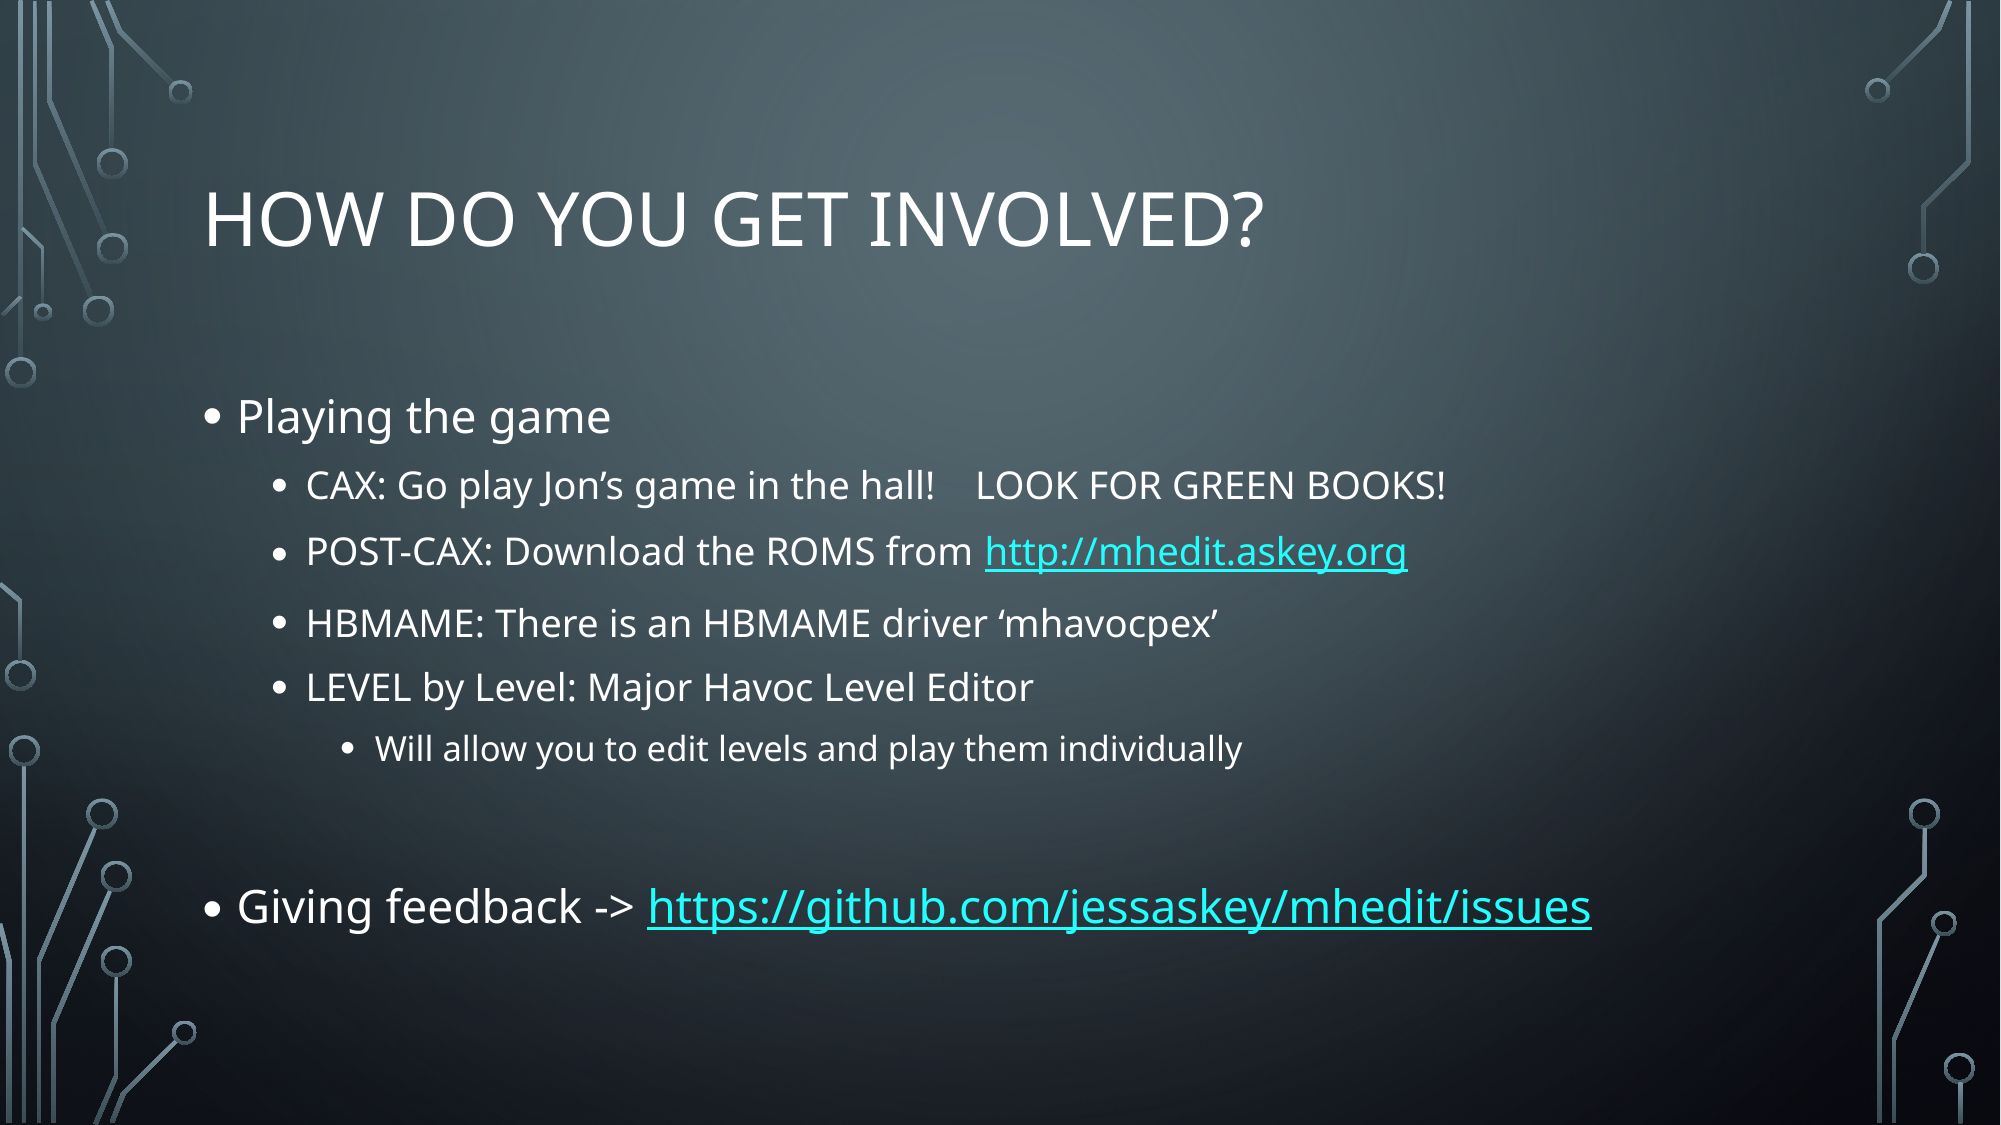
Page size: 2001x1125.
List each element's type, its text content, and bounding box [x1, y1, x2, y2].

title HOW DO YOU GET INVOLVED? [187, 101, 1813, 344]
list Playing the game CAX: Go play Jon’s game in the hall! LOOK FOR GREEN BOOKS! POST-CAX: Download the ROMS from http://mhedit.askey.org HBMAME: There is an HBMAME driver ‘mhavocpex’ LEVEL by Level: Major Havoc Level Editor Will allow you to edit levels and play them individually Giving feedback -> https://github.com/jessaskey/mhedit/issues [187, 369, 1813, 950]
